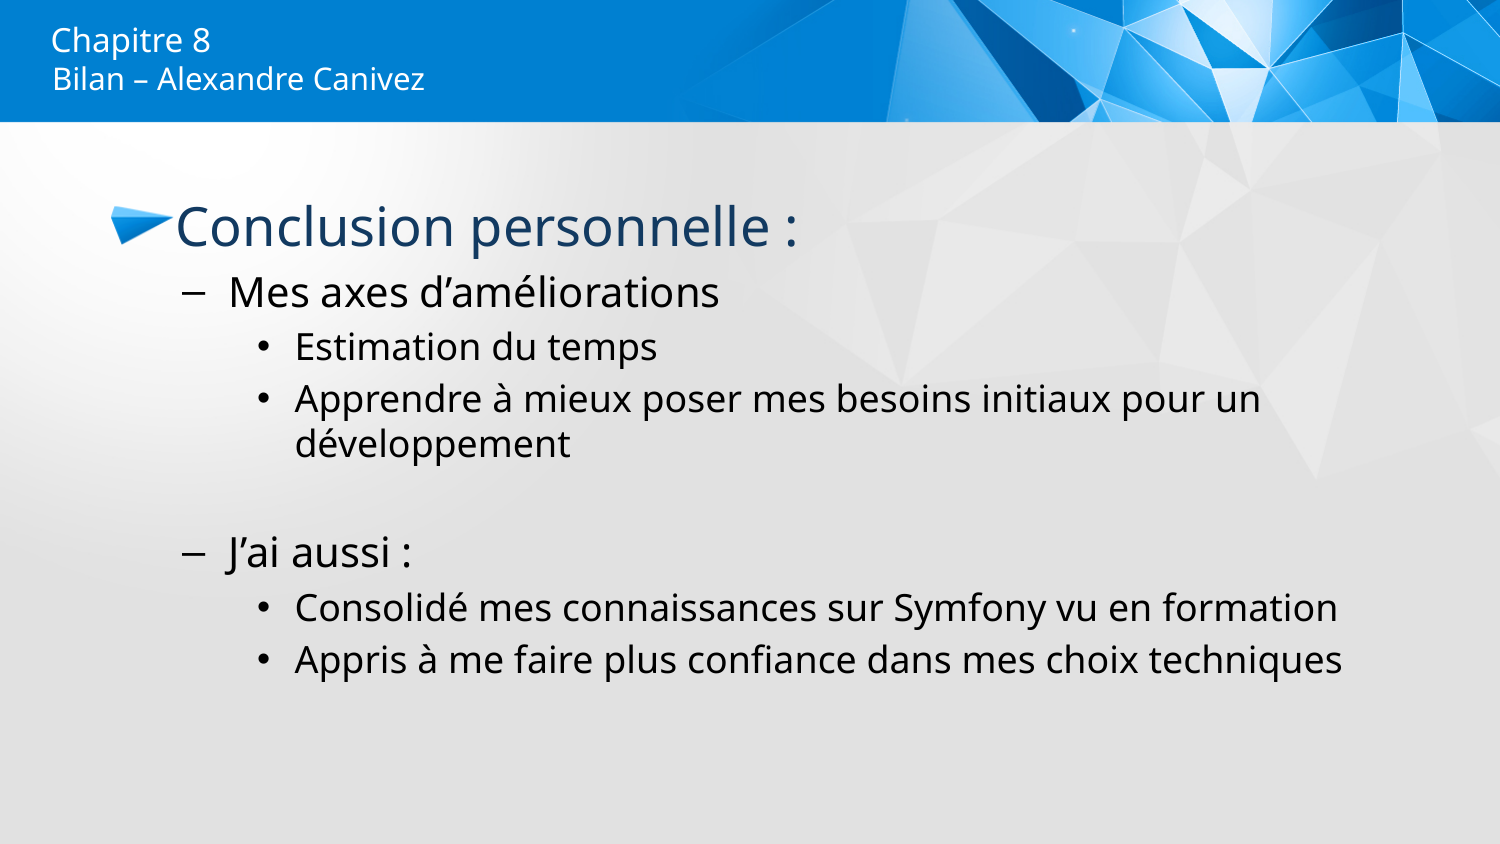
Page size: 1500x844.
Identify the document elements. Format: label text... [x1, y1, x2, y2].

list Bilan – Alexandre Canivez [52, 58, 636, 104]
list Conclusion personnelle : Mes axes d’améliorations Estimation du temps Apprendre à mieux poser mes besoins initiaux pour un développement J’ai aussi : Consolidé mes connaissances sur Symfony vu en formation Appris à me faire plus confiance dans mes choix techniques [92, 184, 1387, 742]
title Chapitre 8 [50, 18, 292, 59]
picture [0, 0, 1500, 844]
